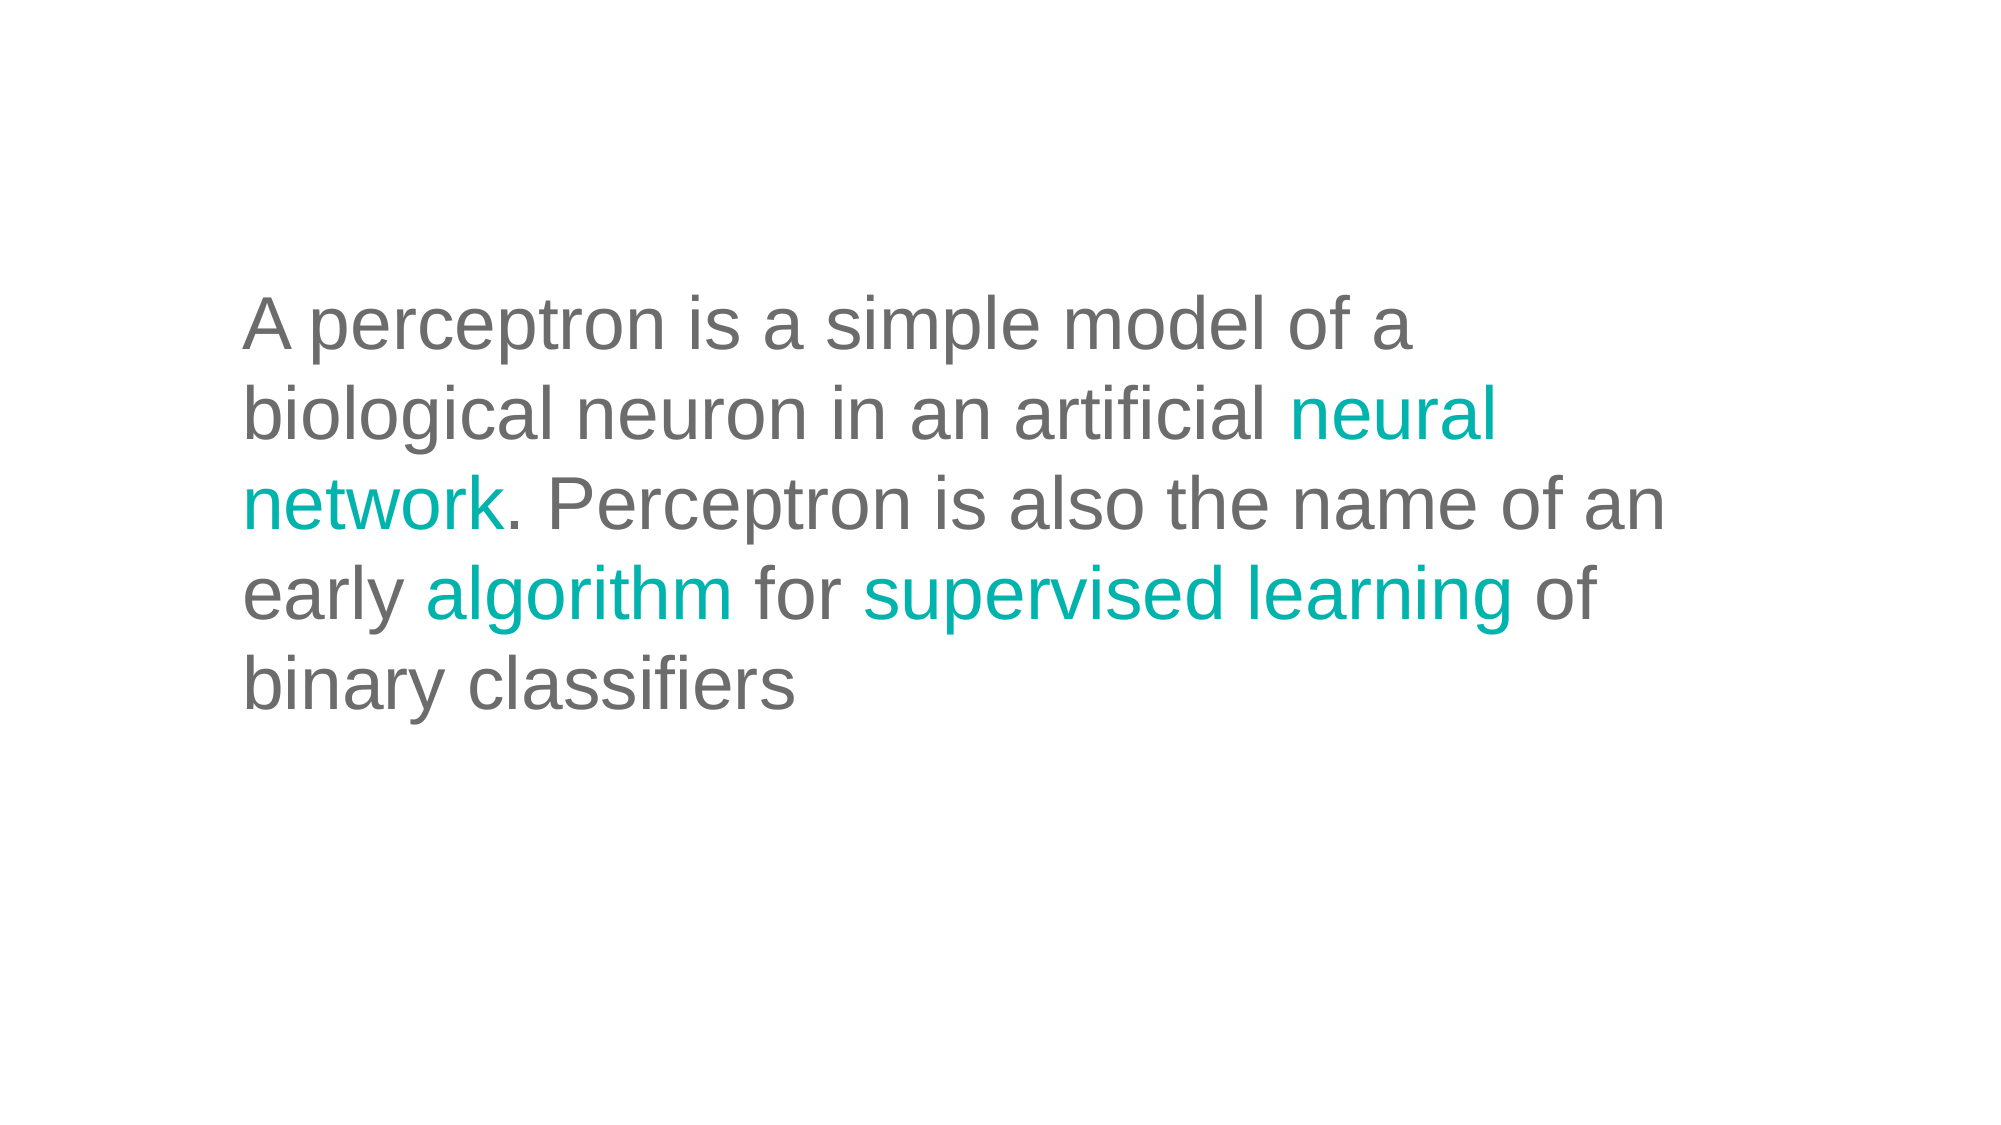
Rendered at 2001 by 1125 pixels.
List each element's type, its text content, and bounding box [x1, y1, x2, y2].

text_box A perceptron is a simple model of a biological neuron in an artificial neural network. Perceptron is also the name of an early algorithm for supervised learning of binary classifiers [227, 267, 1750, 732]
